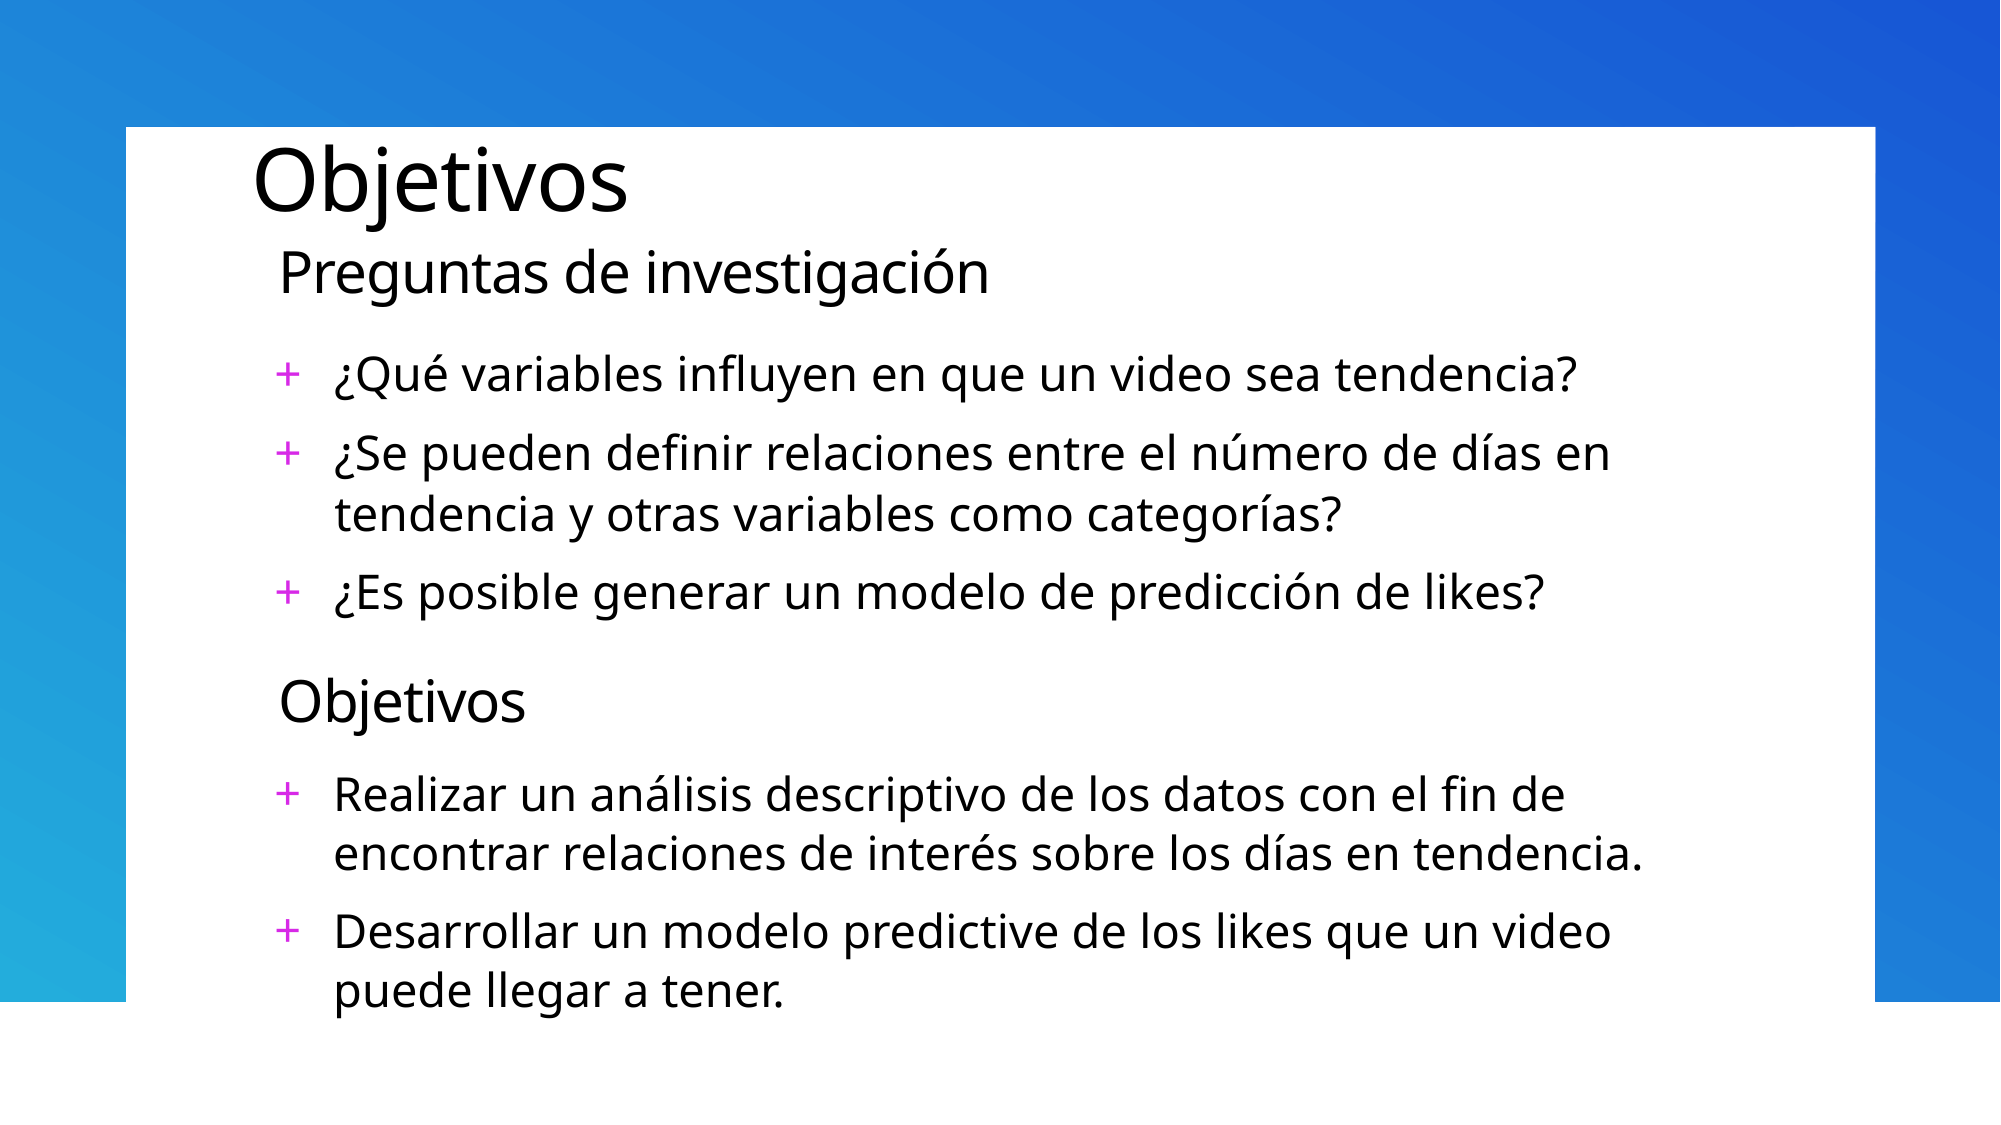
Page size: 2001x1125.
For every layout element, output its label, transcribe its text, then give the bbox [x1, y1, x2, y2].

title Objetivos [236, 124, 1737, 240]
list ¿Qué variables influyen en que un video sea tendencia? ¿Se pueden definir relaciones entre el número de días en tendencia y otras variables como categorías? ¿Es posible generar un modelo de predicción de likes? [259, 333, 1714, 689]
text_box Preguntas de investigación [263, 232, 1764, 326]
text_box Objetivos [263, 661, 1764, 755]
text_box Realizar un análisis descriptivo de los datos con el fin de encontrar relaciones de interés sobre los días en tendencia. Desarrollar un modelo predictive de los likes que un video puede llegar a tener. [259, 754, 1714, 1025]
